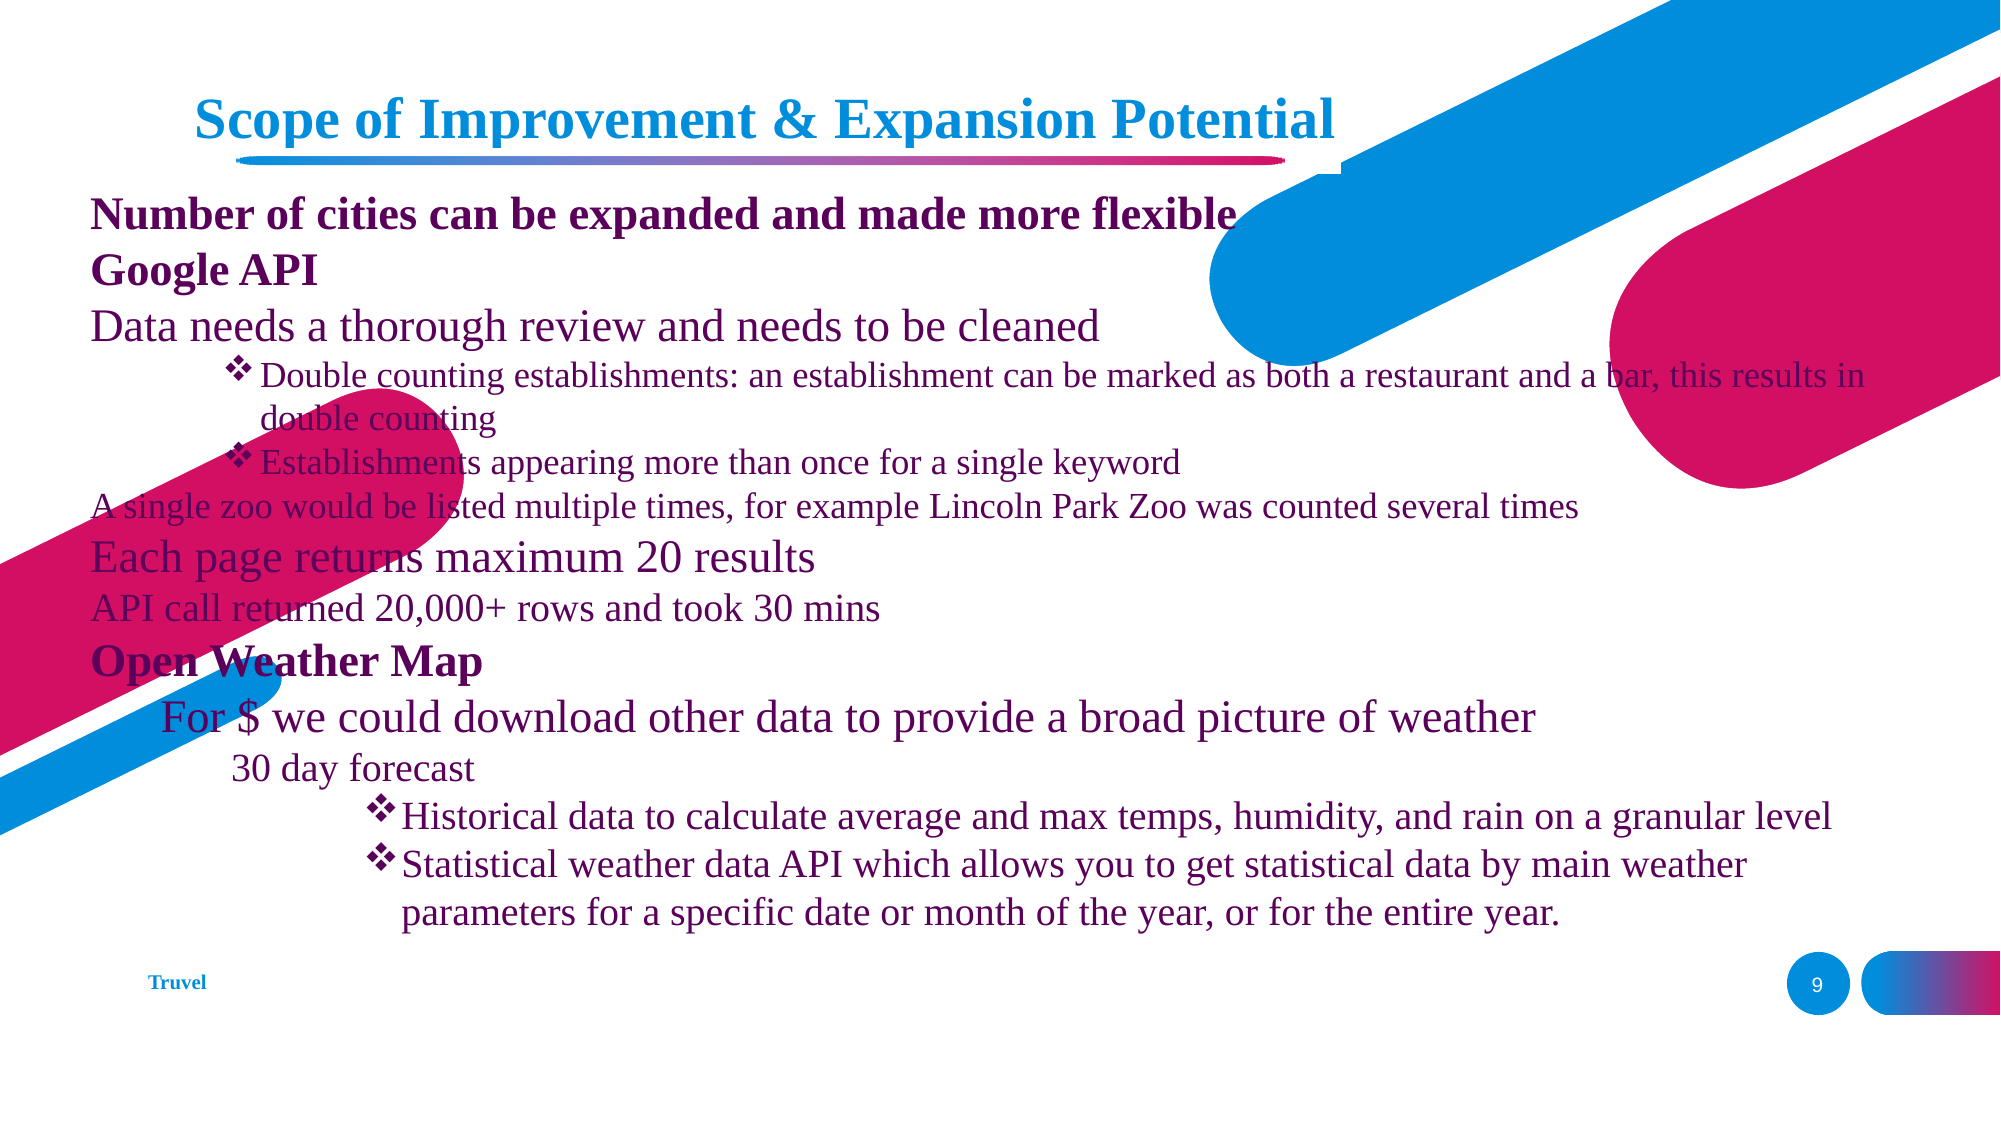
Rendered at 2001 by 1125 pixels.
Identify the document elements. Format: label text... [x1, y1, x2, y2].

list Number of cities can be expanded and made more flexible Google API Data needs a thorough review and needs to be cleaned Double counting establishments: an establishment can be marked as both a restaurant and a bar, this results in double counting Establishments appearing more than once for a single keyword A single zoo would be listed multiple times, for example Lincoln Park Zoo was counted several times Each page returns maximum 20 results API call returned 20,000+ rows and took 30 mins Open Weather Map For $ we could download other data to provide a broad picture of weather 30 day forecast Historical data to calculate average and max temps, humidity, and rain on a granular level Statistical weather data API which allows you to get statistical data by main weather parameters for a specific date or month of the year, or for the entire year. [75, 175, 1925, 955]
footer Truvel [133, 955, 525, 1011]
picture [165, 148, 1341, 174]
slide_number 9 [1772, 955, 1863, 1015]
text_box Scope of Improvement & Expansion Potential [97, 80, 1433, 175]
